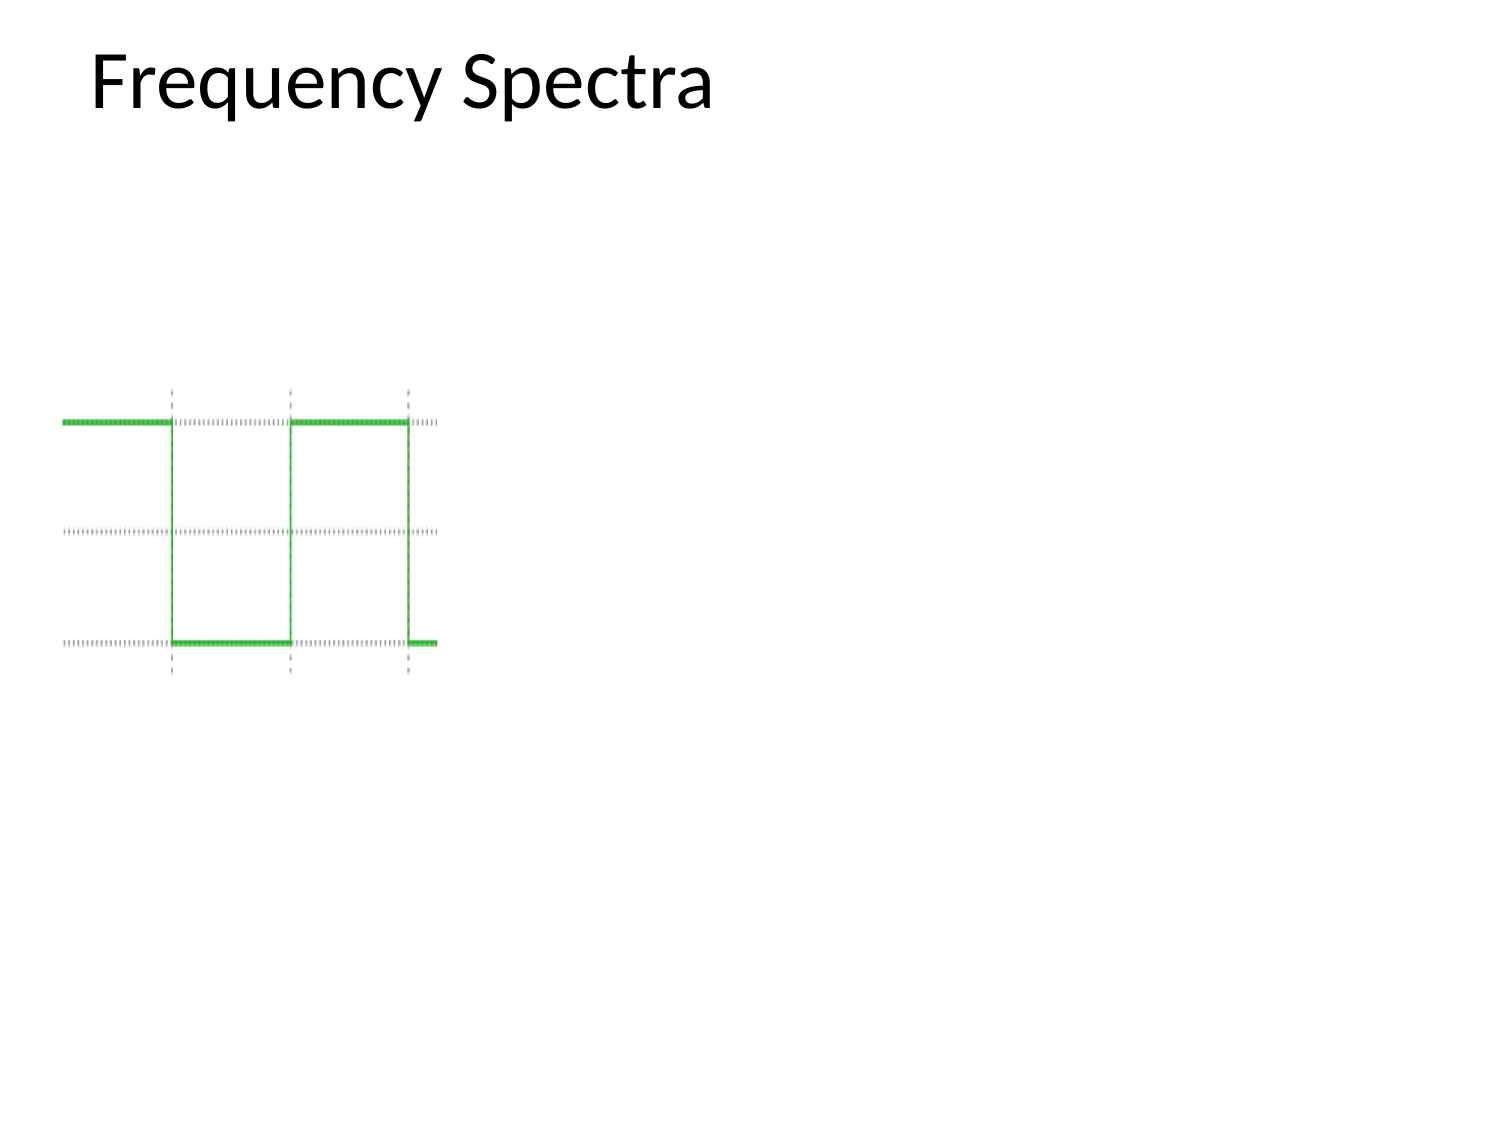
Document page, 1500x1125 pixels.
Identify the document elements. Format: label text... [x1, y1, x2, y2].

picture [62, 387, 438, 676]
title Frequency Spectra [74, 0, 1426, 151]
